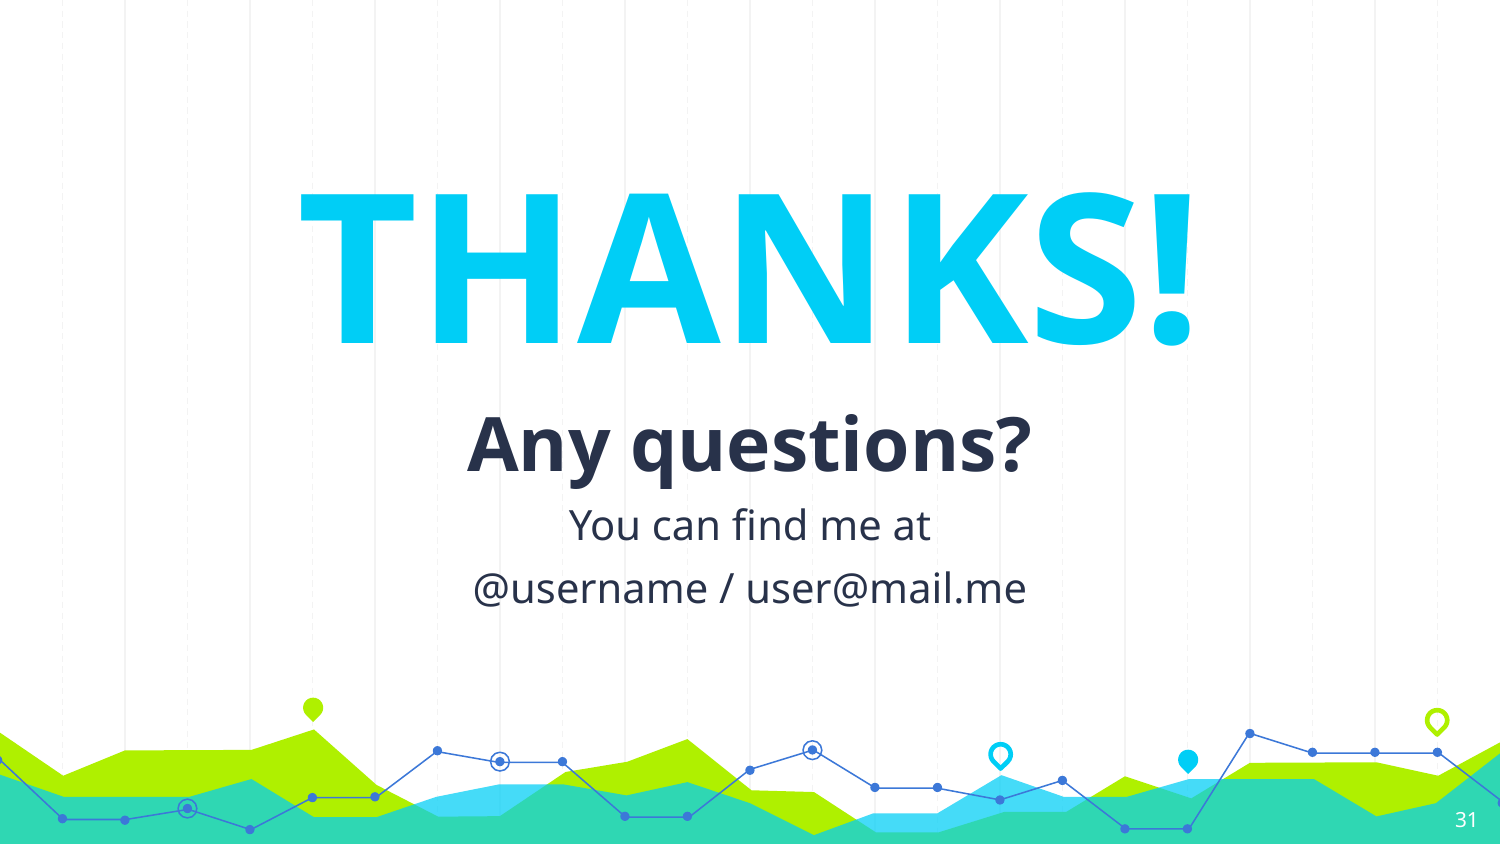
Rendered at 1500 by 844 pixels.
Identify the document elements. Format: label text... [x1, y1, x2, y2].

subtitle Any questions? You can find me at @username / user@mail.me [209, 381, 1291, 658]
slide_number 31 [1403, 791, 1494, 844]
title THANKS! [209, 209, 1291, 381]
